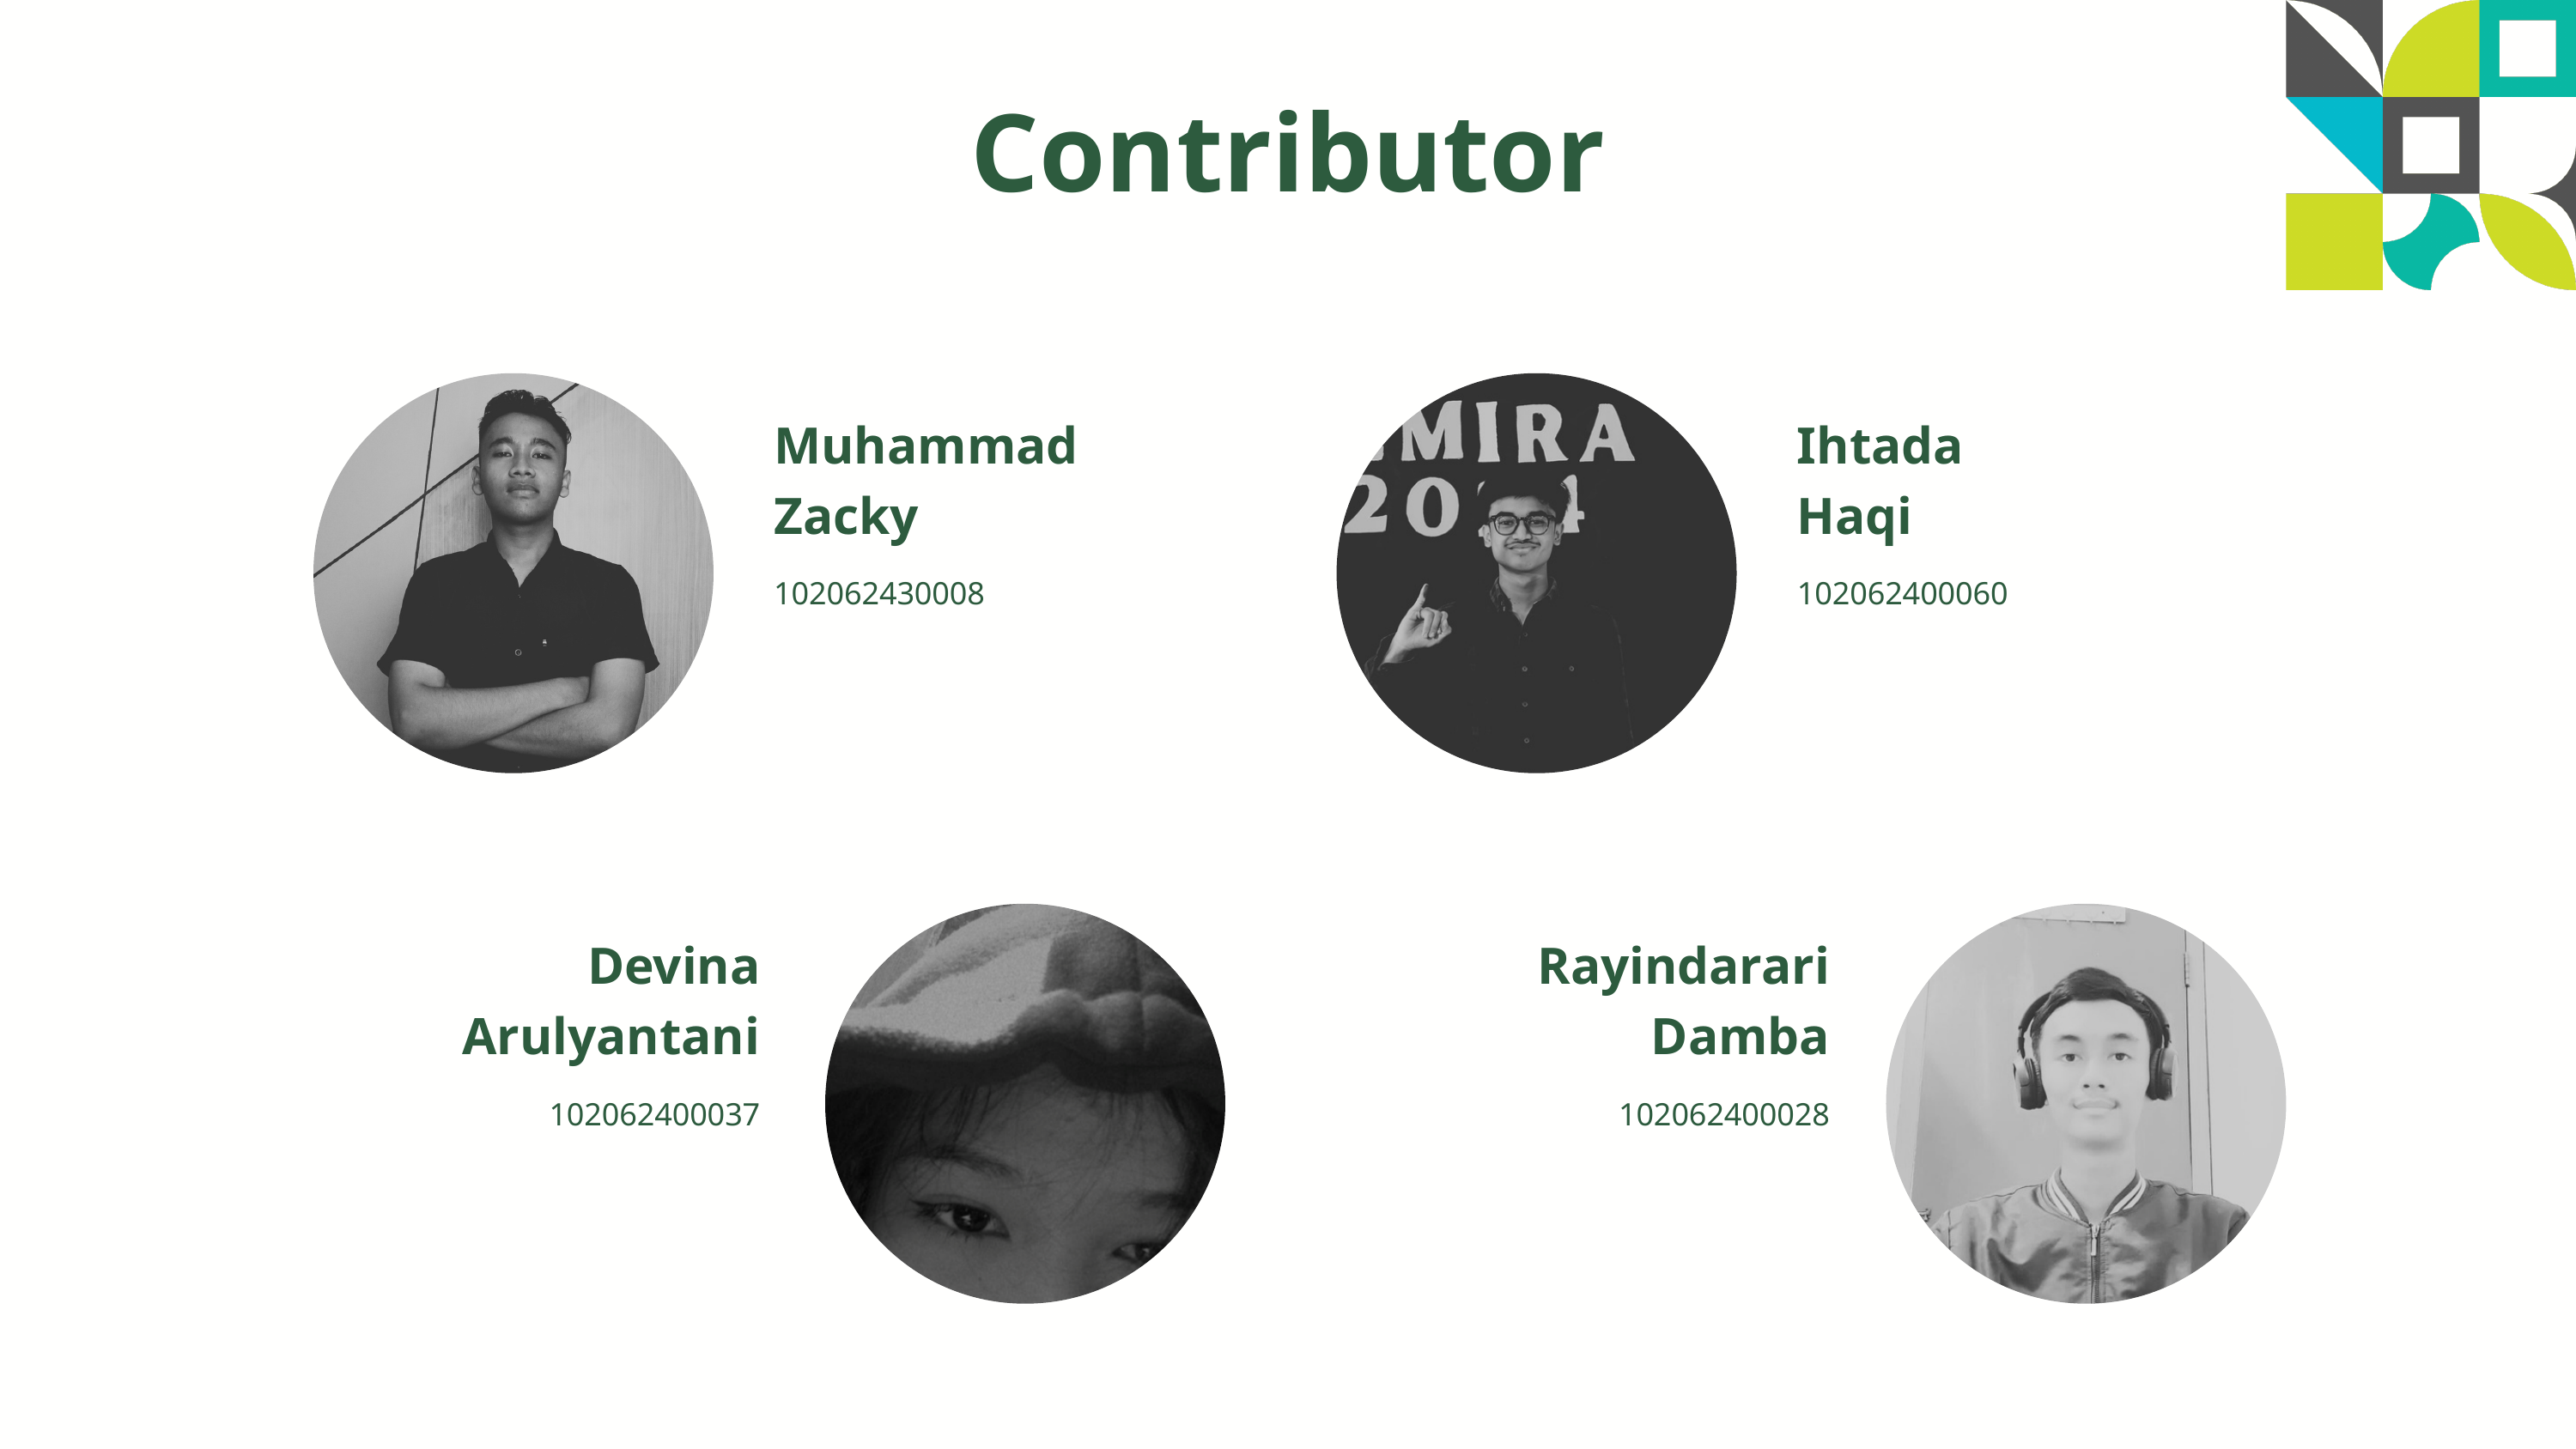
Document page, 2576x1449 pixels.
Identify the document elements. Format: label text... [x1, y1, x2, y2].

text_box Muhammad Zacky [774, 403, 1081, 544]
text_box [824, 903, 1226, 1304]
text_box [1886, 903, 2287, 1304]
text_box 102062400060 [1796, 567, 2058, 611]
text_box [2286, 0, 2576, 290]
text_box Rayindarari Damba [1522, 924, 1831, 1065]
text_box 102062400037 [499, 1088, 761, 1132]
text_box 102062400028 [1569, 1088, 1831, 1132]
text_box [1336, 373, 1737, 773]
text_box Ihtada Haqi [1796, 403, 2105, 544]
text_box 102062430008 [774, 567, 1035, 611]
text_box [313, 373, 714, 773]
text_box Contributor [876, 63, 1700, 214]
text_box Devina Arulyantani [453, 924, 761, 1065]
